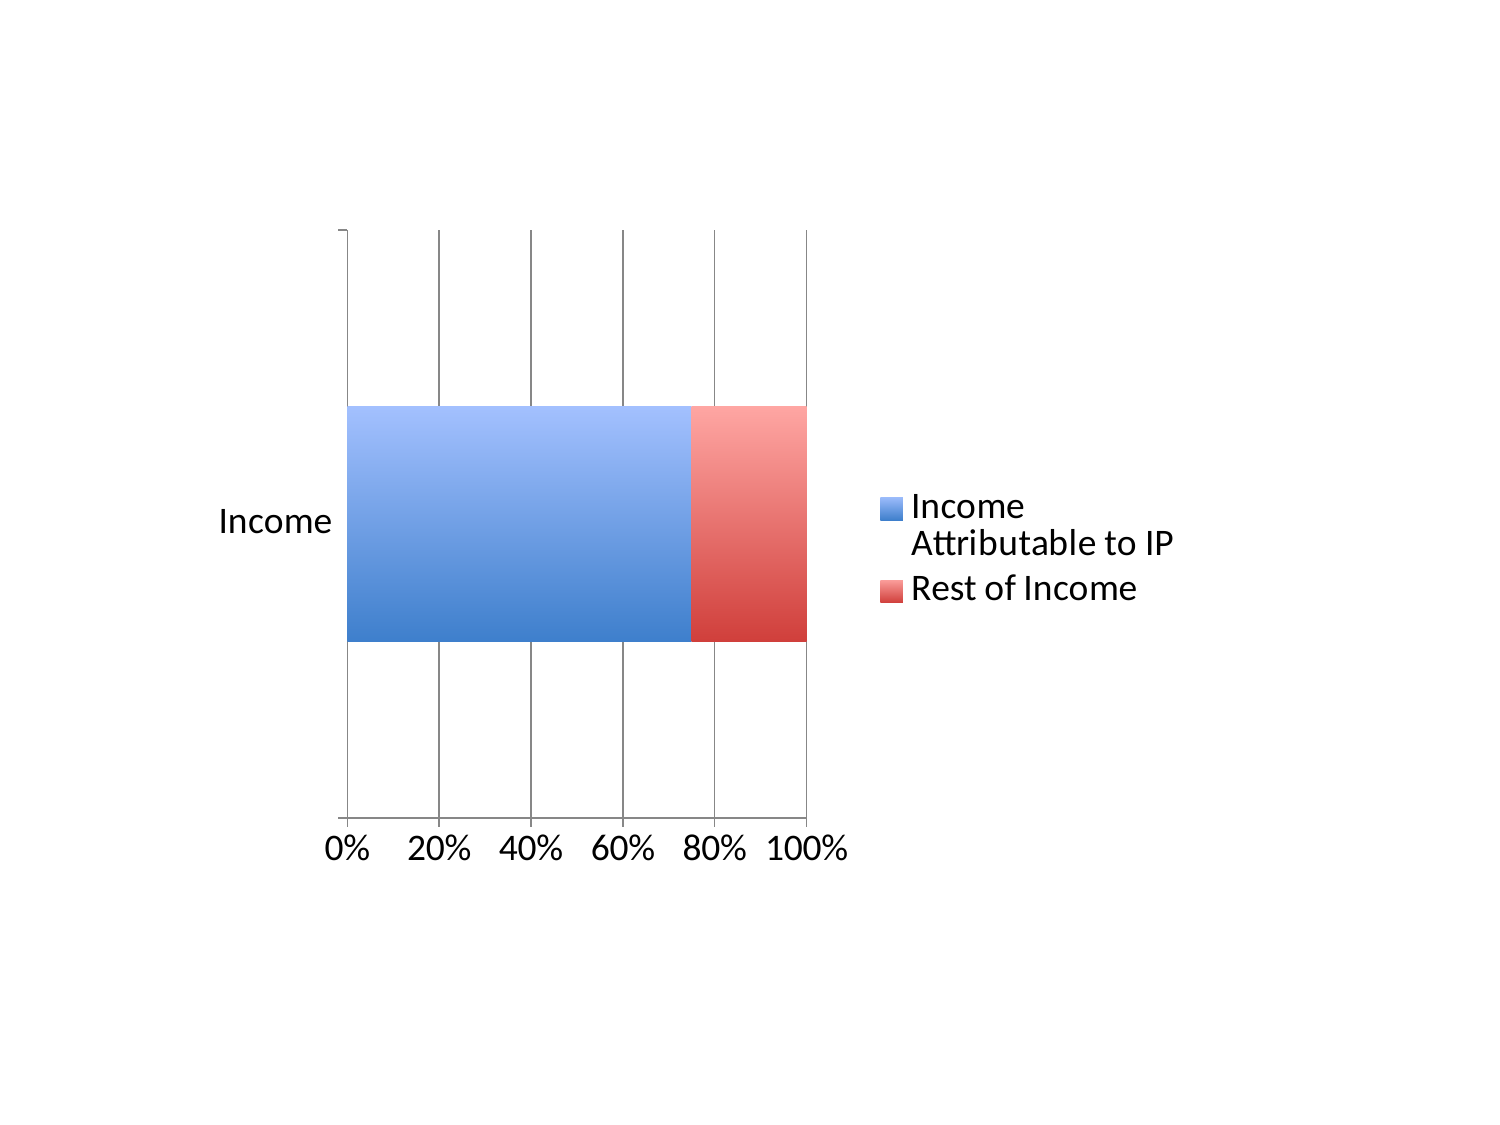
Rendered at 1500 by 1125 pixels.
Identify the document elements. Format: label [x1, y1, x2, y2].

chart [198, 216, 1199, 884]
